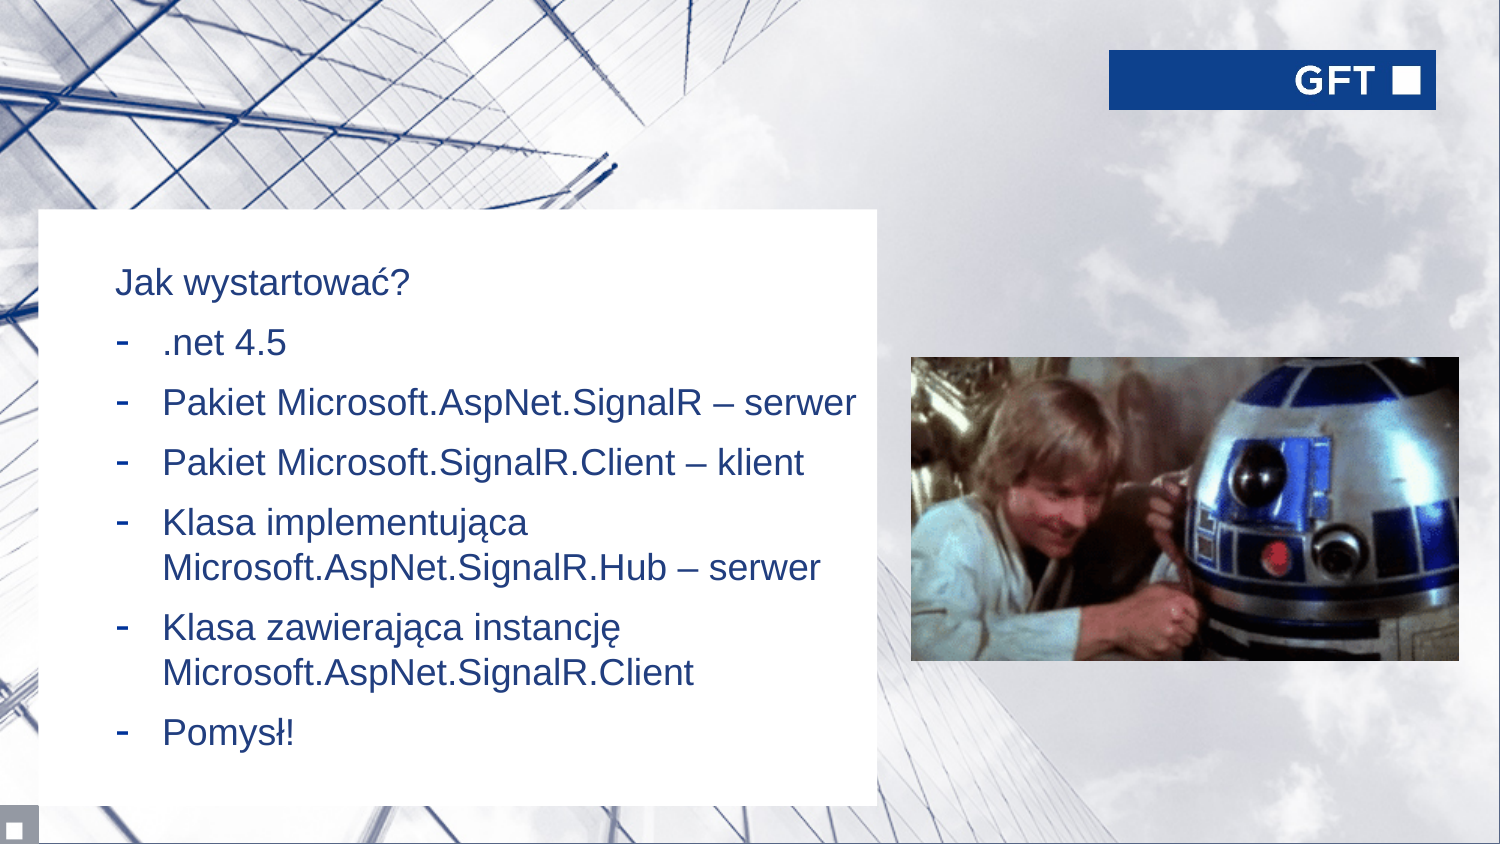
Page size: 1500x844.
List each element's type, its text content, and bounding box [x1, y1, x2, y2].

picture [0, 0, 1499, 843]
list Jak wystartować? .net 4.5 Pakiet Microsoft.AspNet.SignalR – serwer Pakiet Microsoft.SignalR.Client – klient Klasa implementująca Microsoft.AspNet.SignalR.Hub – serwer Klasa zawierająca instancję Microsoft.AspNet.SignalR.Client Pomysł! [38, 209, 878, 806]
